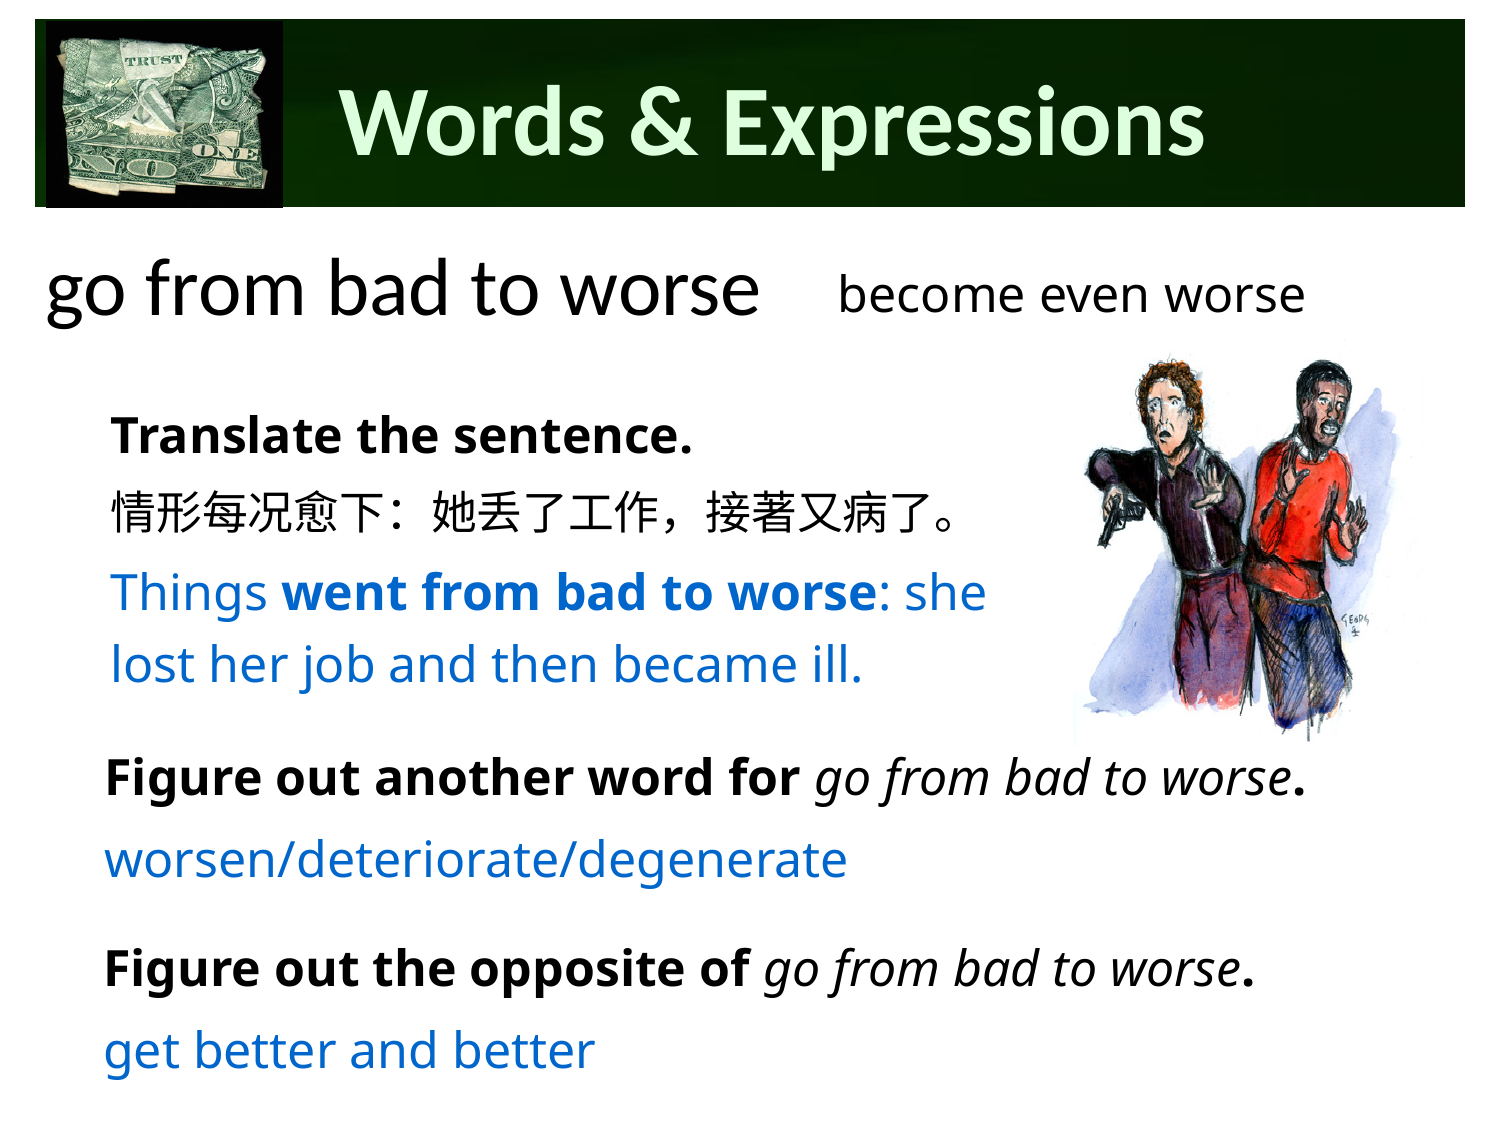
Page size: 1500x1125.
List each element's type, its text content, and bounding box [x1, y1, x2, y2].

picture [1061, 339, 1439, 747]
title go from bad to worse [30, 214, 822, 351]
picture [34, 19, 1465, 209]
text_box Figure out the opposite of go from bad to worse. get better and better [88, 917, 1424, 1086]
text_box Figure out another word for go from bad to worse. worsen/deteriorate/degenerate [89, 726, 1425, 895]
text_box Translate the sentence. 情形每况愈下：她丢了工作，接著又病了。 Things went from bad to worse: she lost her job and then became ill. [96, 383, 1056, 700]
text_box become even worse [823, 252, 1367, 331]
